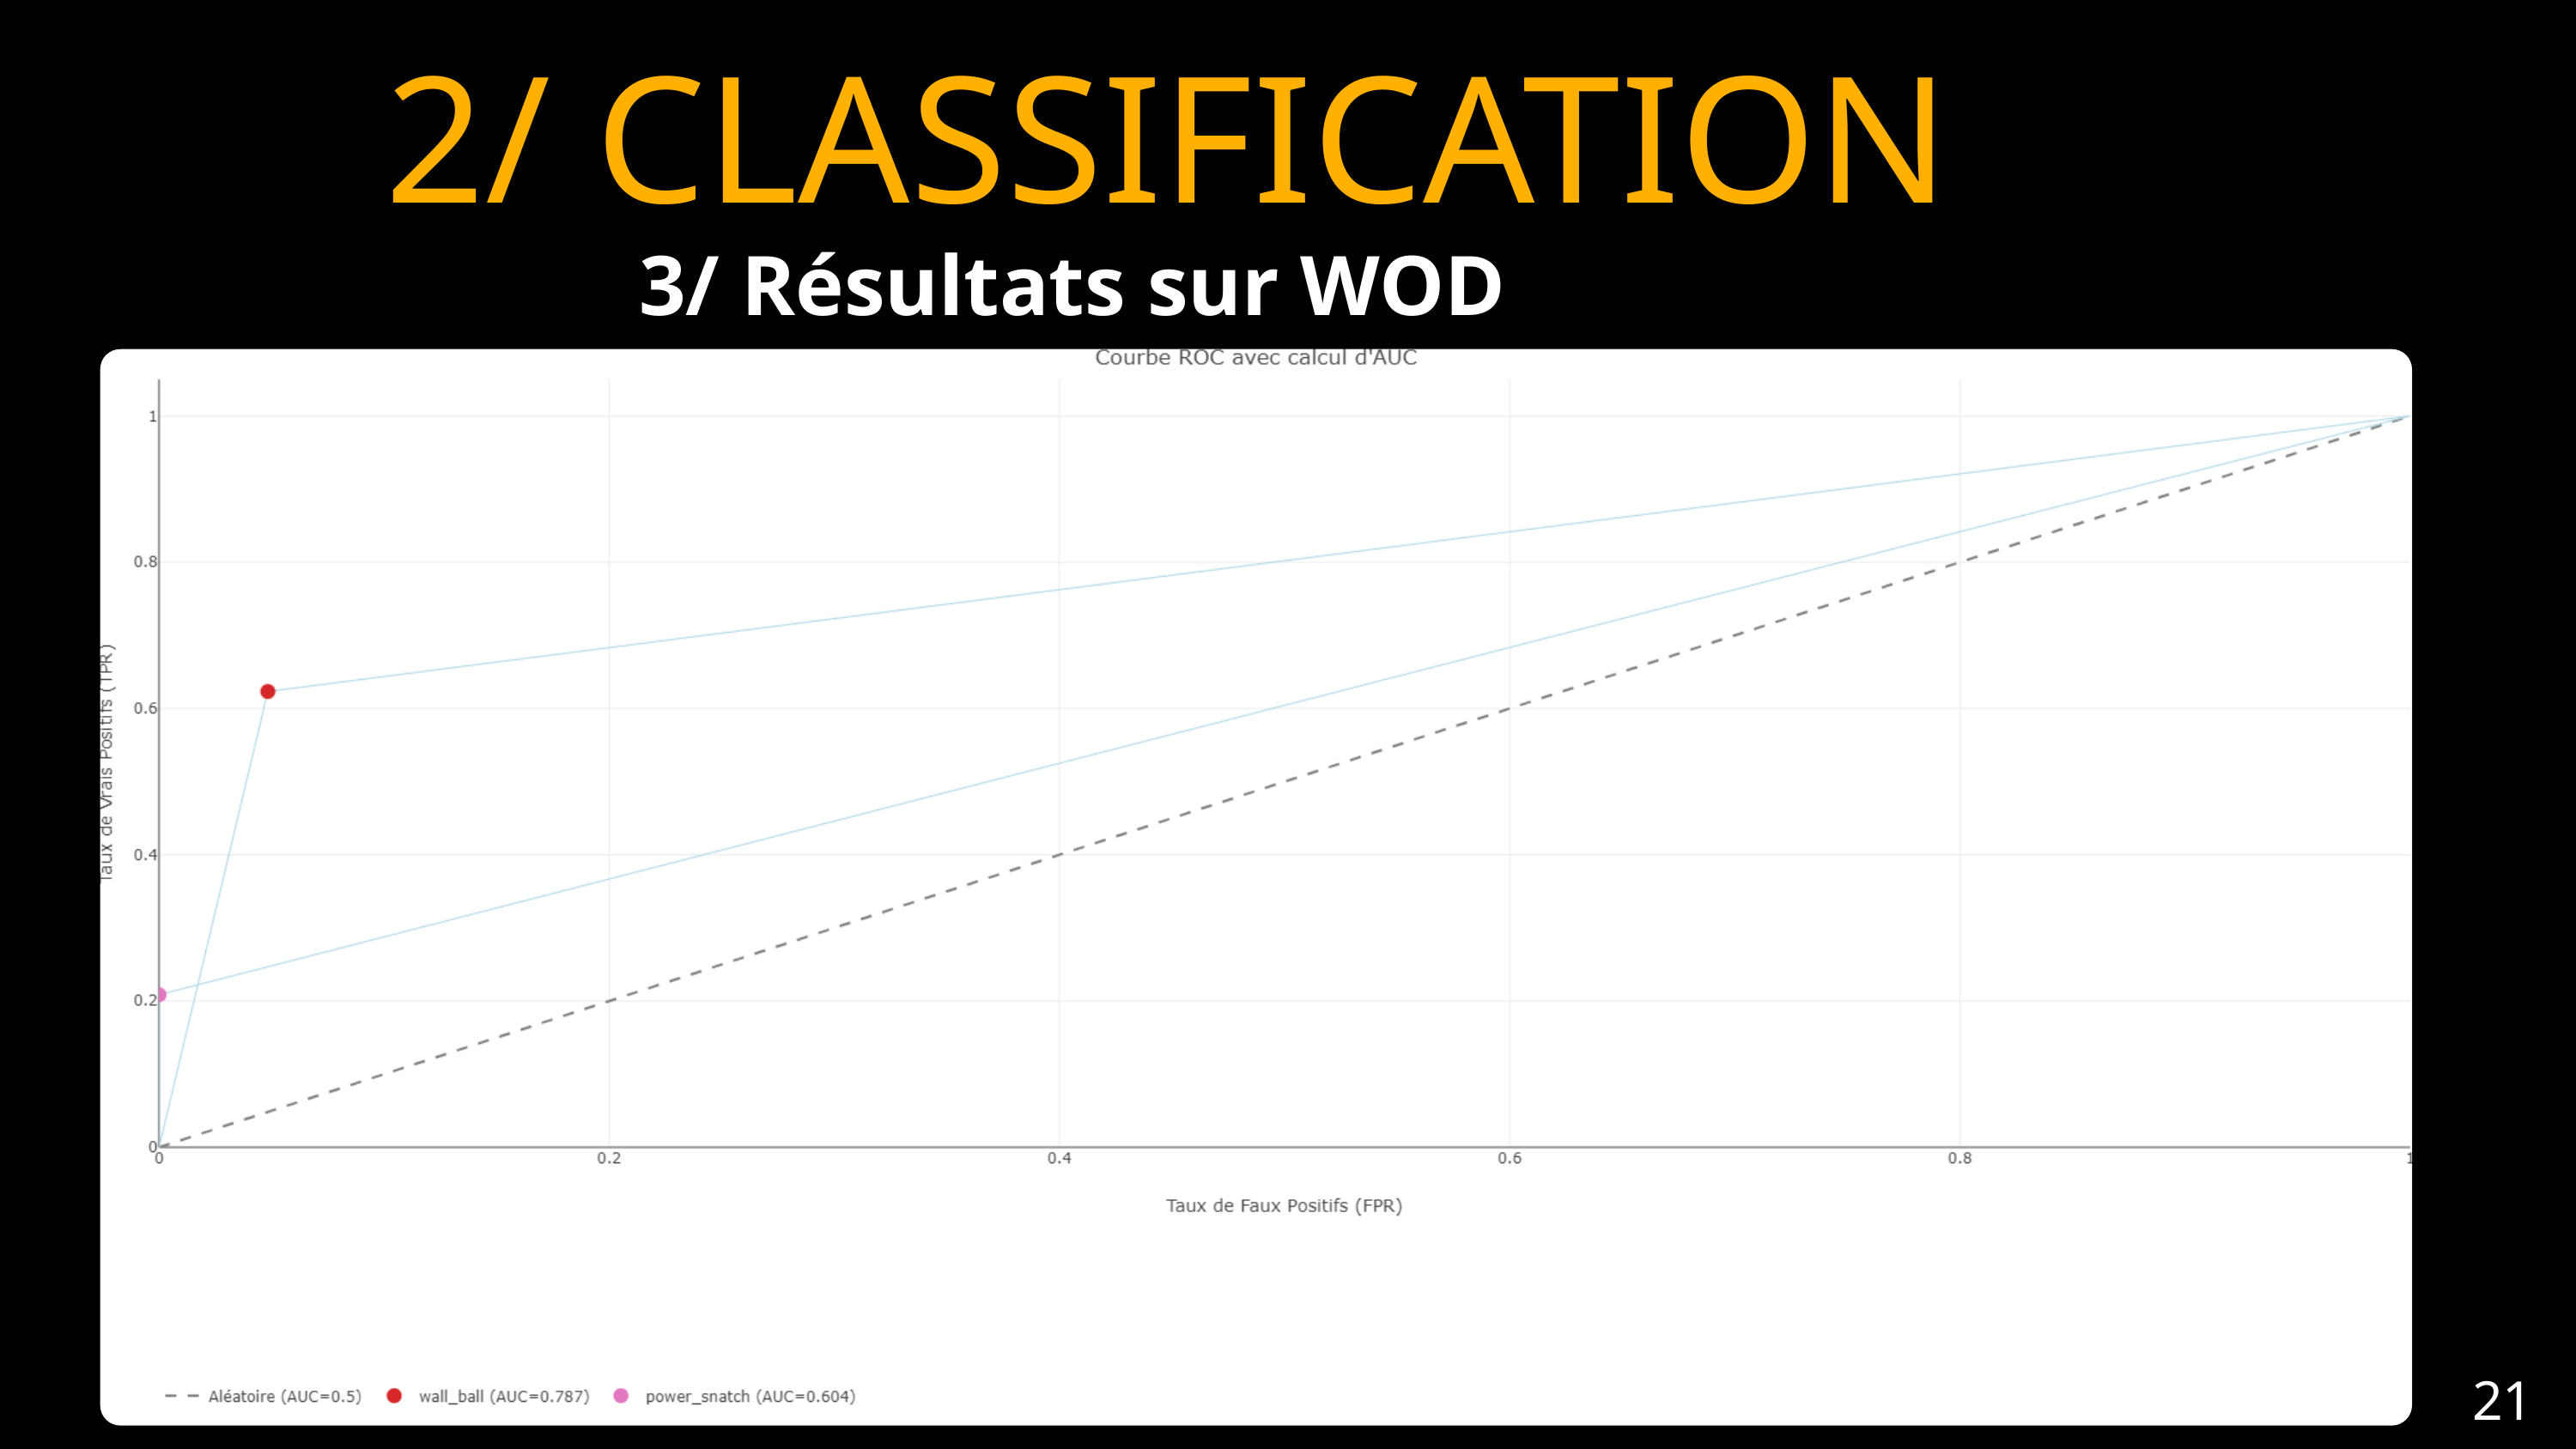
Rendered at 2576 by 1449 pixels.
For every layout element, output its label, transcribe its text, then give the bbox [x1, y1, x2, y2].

text_box 21 [2472, 1355, 2534, 1431]
text_box 2/ CLASSIFICATION [385, 39, 2190, 239]
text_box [100, 349, 2413, 1426]
text_box 3/ Résultats sur WOD [639, 233, 1680, 333]
